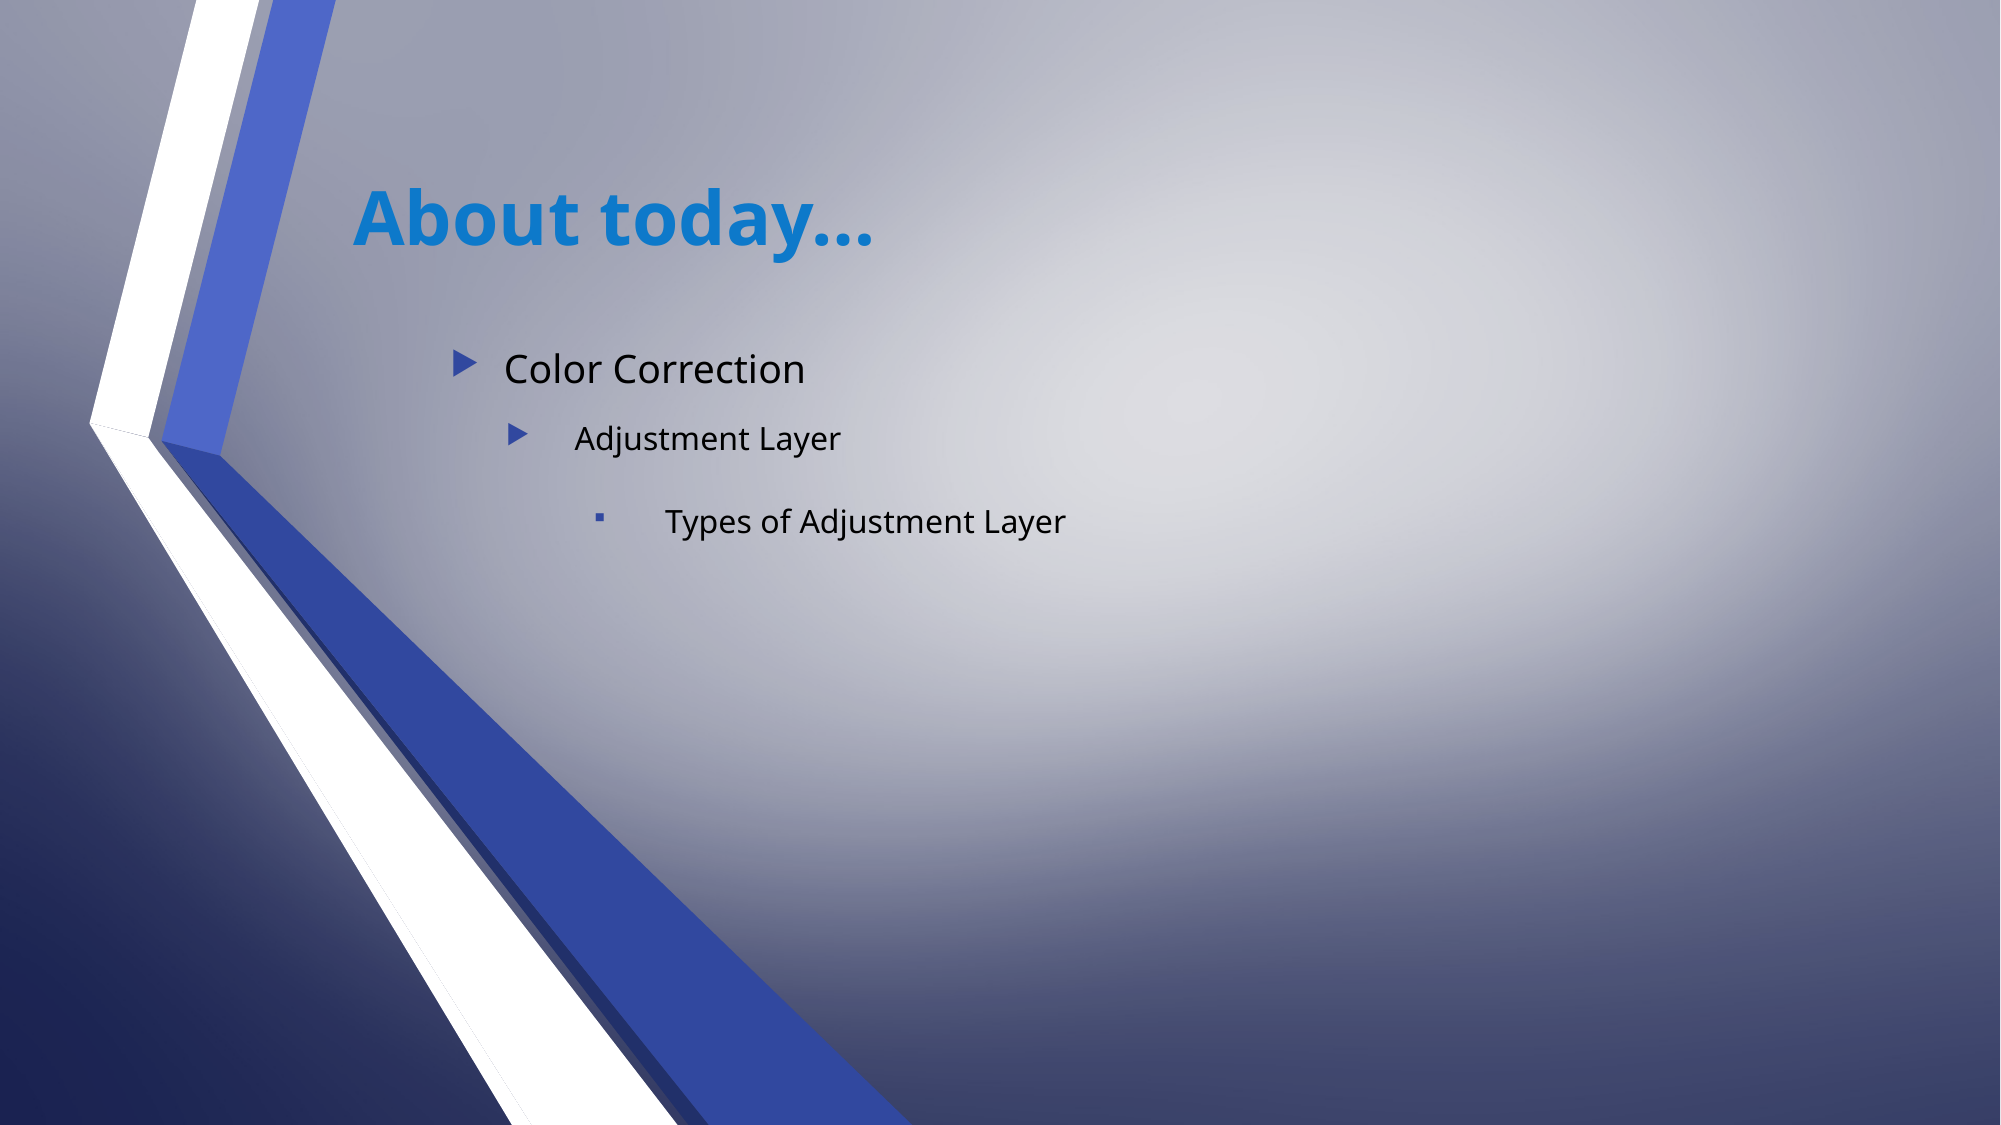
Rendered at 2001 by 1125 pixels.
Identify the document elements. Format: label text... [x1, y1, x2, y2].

text_box Types of Adjustment Layer [529, 494, 1083, 569]
subtitle Color Correction [435, 336, 822, 412]
text_box Adjustment Layer [449, 411, 858, 486]
text_box About today… [338, 163, 891, 269]
